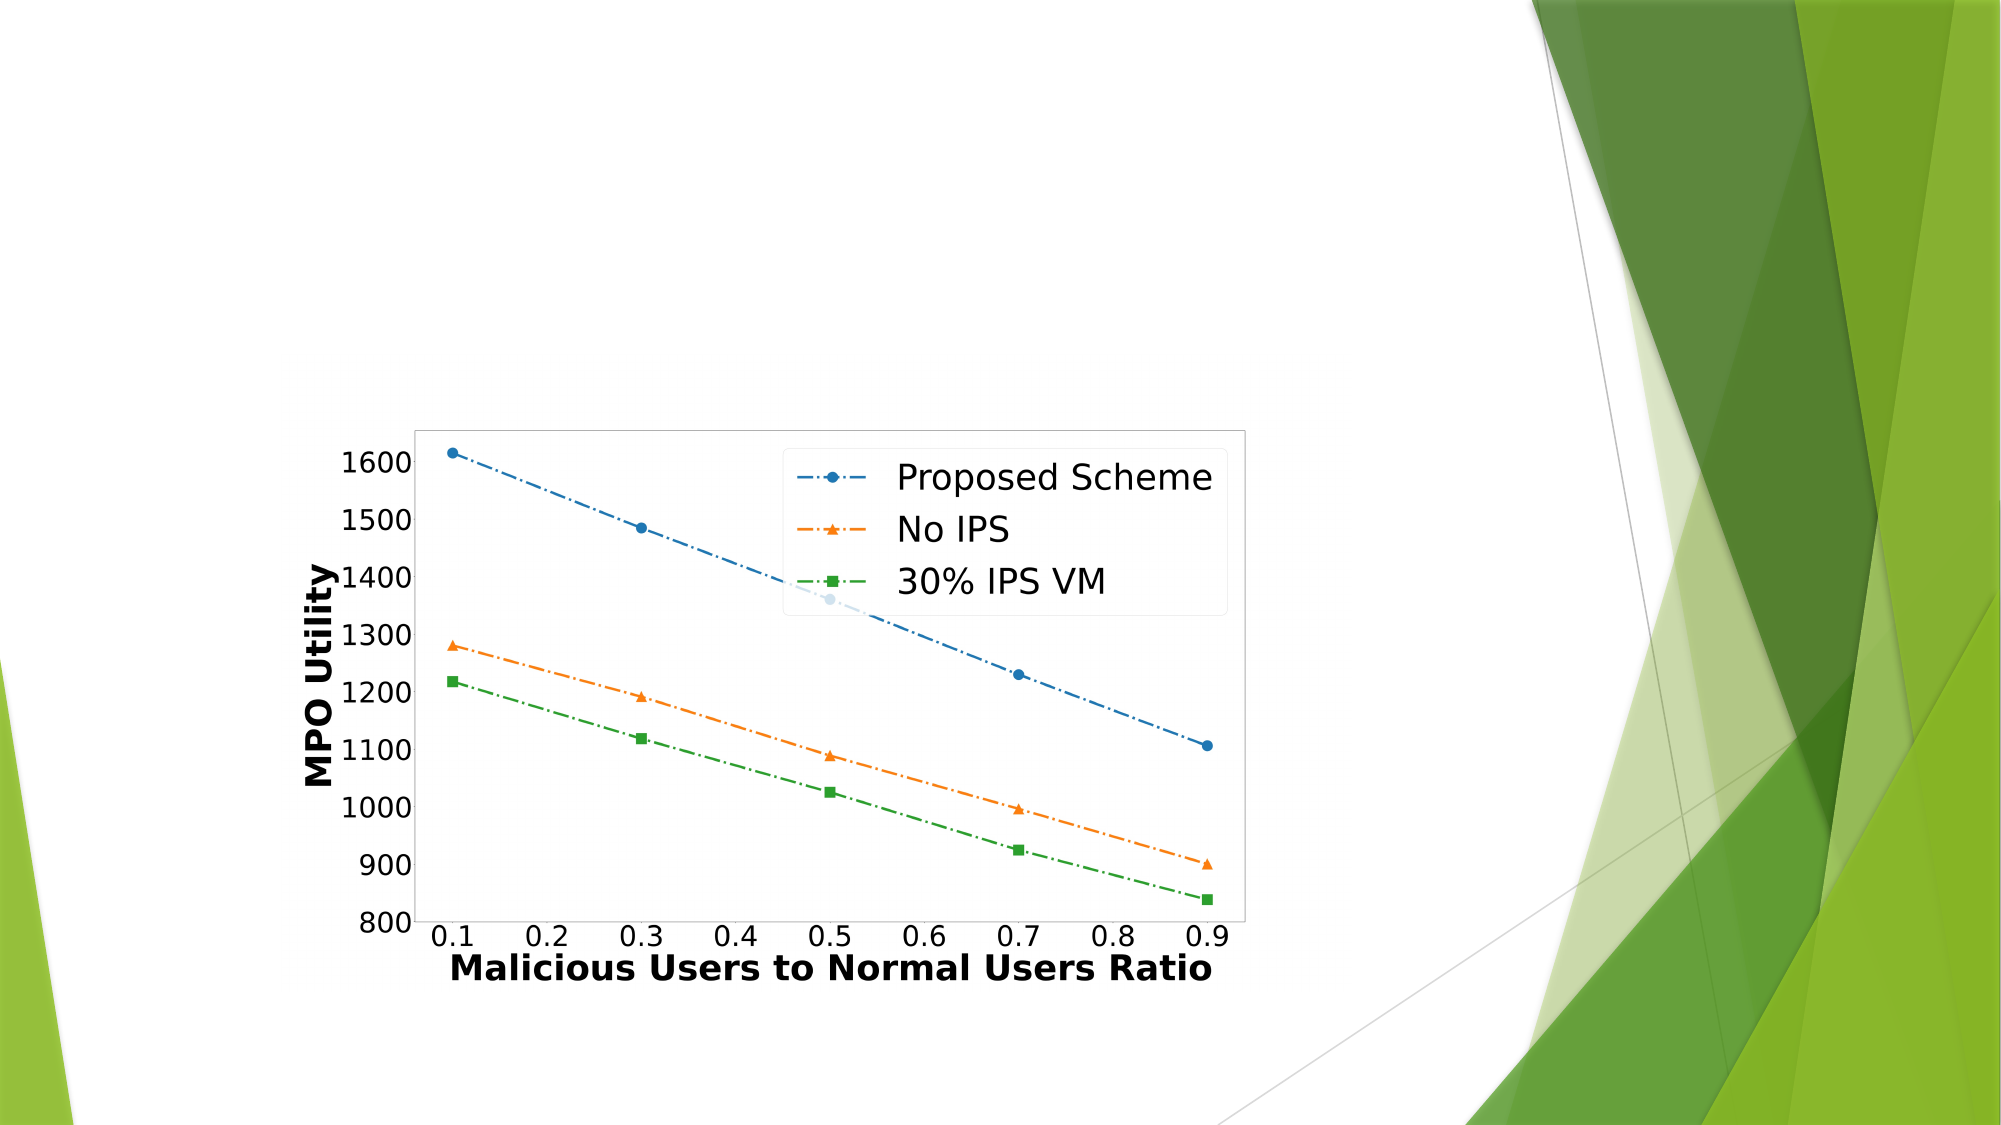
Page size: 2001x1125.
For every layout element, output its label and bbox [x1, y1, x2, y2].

list [280, 353, 1352, 992]
